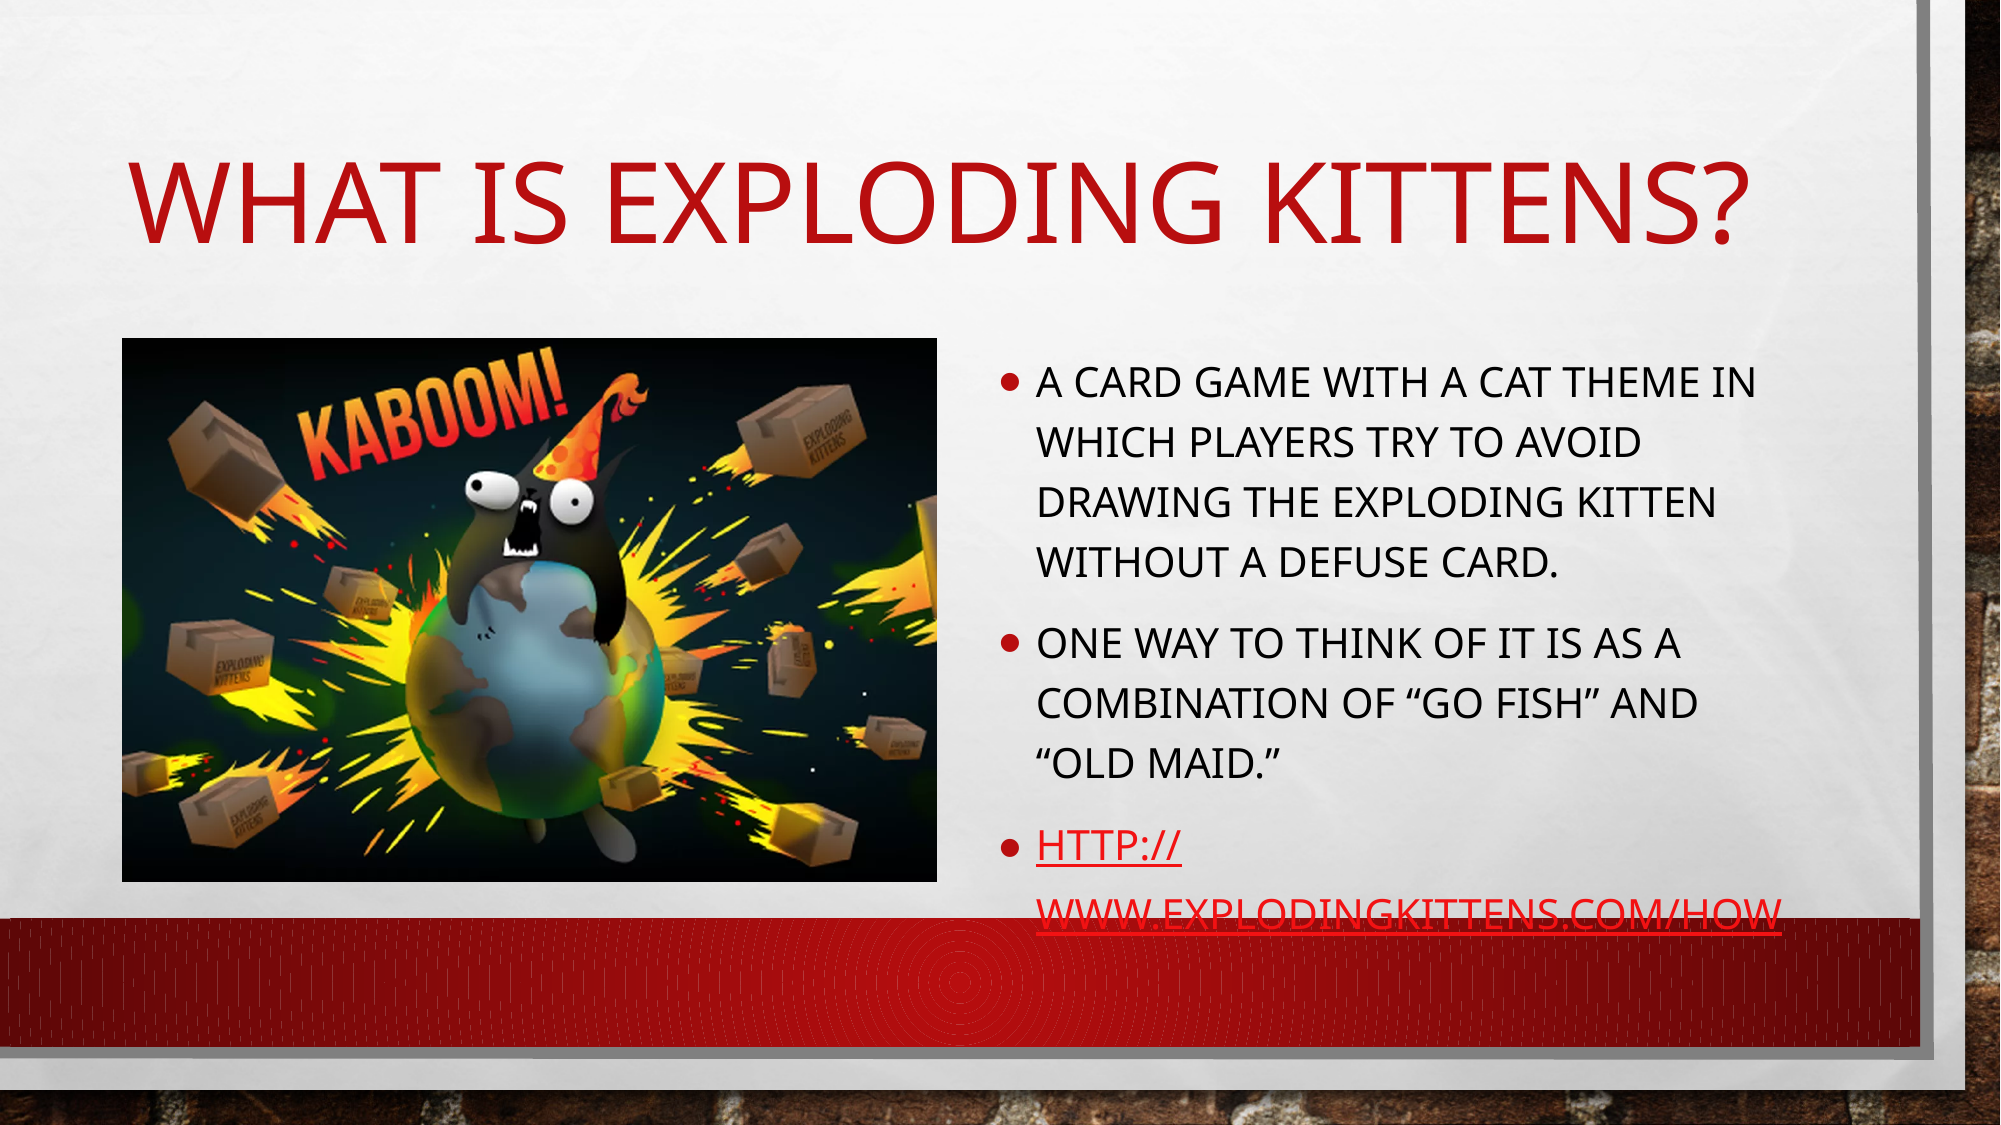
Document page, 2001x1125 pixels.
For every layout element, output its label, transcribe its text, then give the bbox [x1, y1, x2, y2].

title What is Exploding Kittens? [112, 112, 1818, 303]
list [122, 338, 938, 883]
picture [0, 0, 2000, 1125]
list A card game with a cat theme in which players try to avoid drawing the exploding kitten without a defuse card. One way to think of it is as a combination of “Go Fish” and “Old Maid.” http://www.explodingkittens.com/how [983, 338, 1818, 882]
